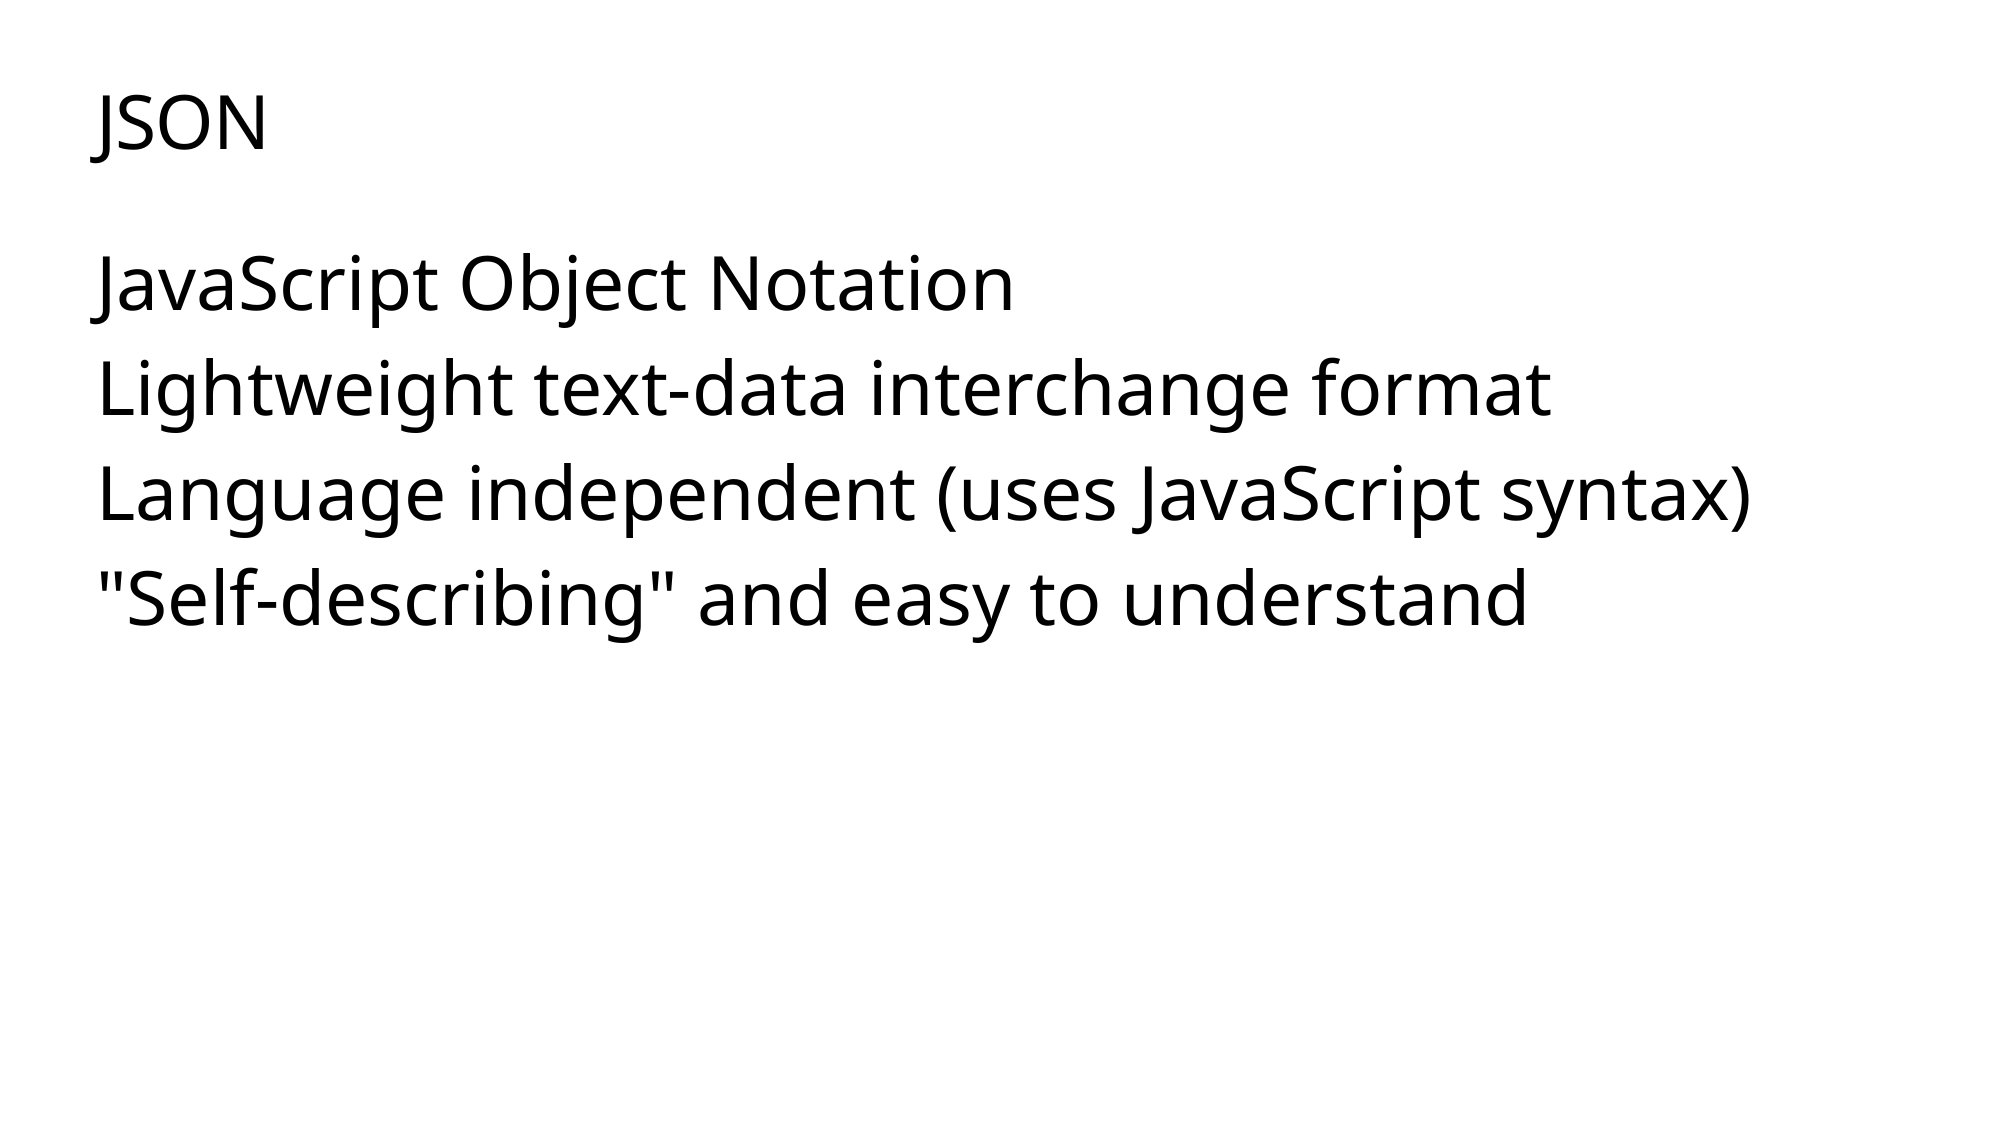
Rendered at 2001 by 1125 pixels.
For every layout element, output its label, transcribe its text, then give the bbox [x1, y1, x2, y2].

title JSON [96, 75, 1904, 166]
list JavaScript Object Notation Lightweight text-data interchange format Language independent (uses JavaScript syntax) "Self-describing" and easy to understand [96, 235, 1904, 654]
